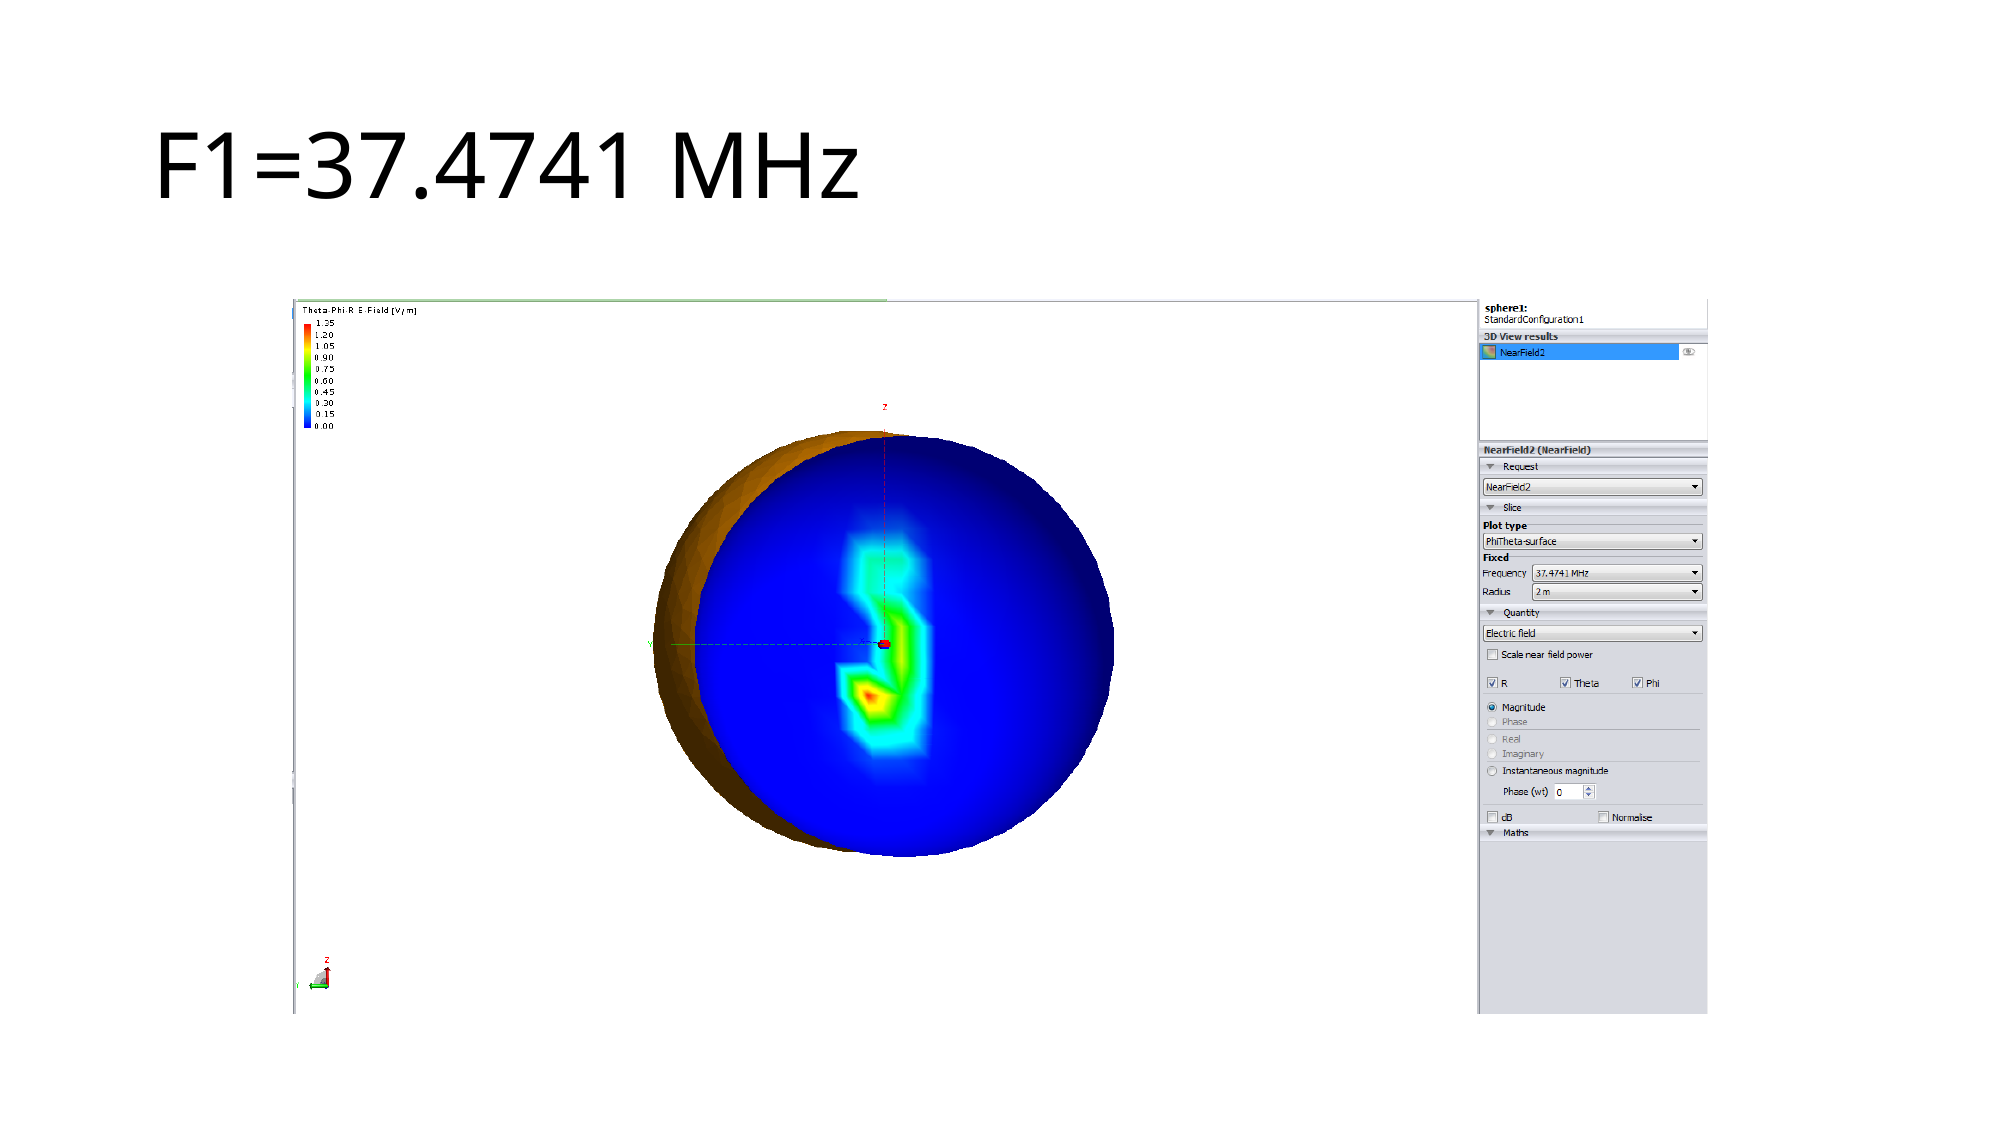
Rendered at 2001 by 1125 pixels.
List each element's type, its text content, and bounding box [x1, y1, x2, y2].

title F1=37.4741 MHz [137, 59, 1863, 278]
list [292, 299, 1708, 1014]
